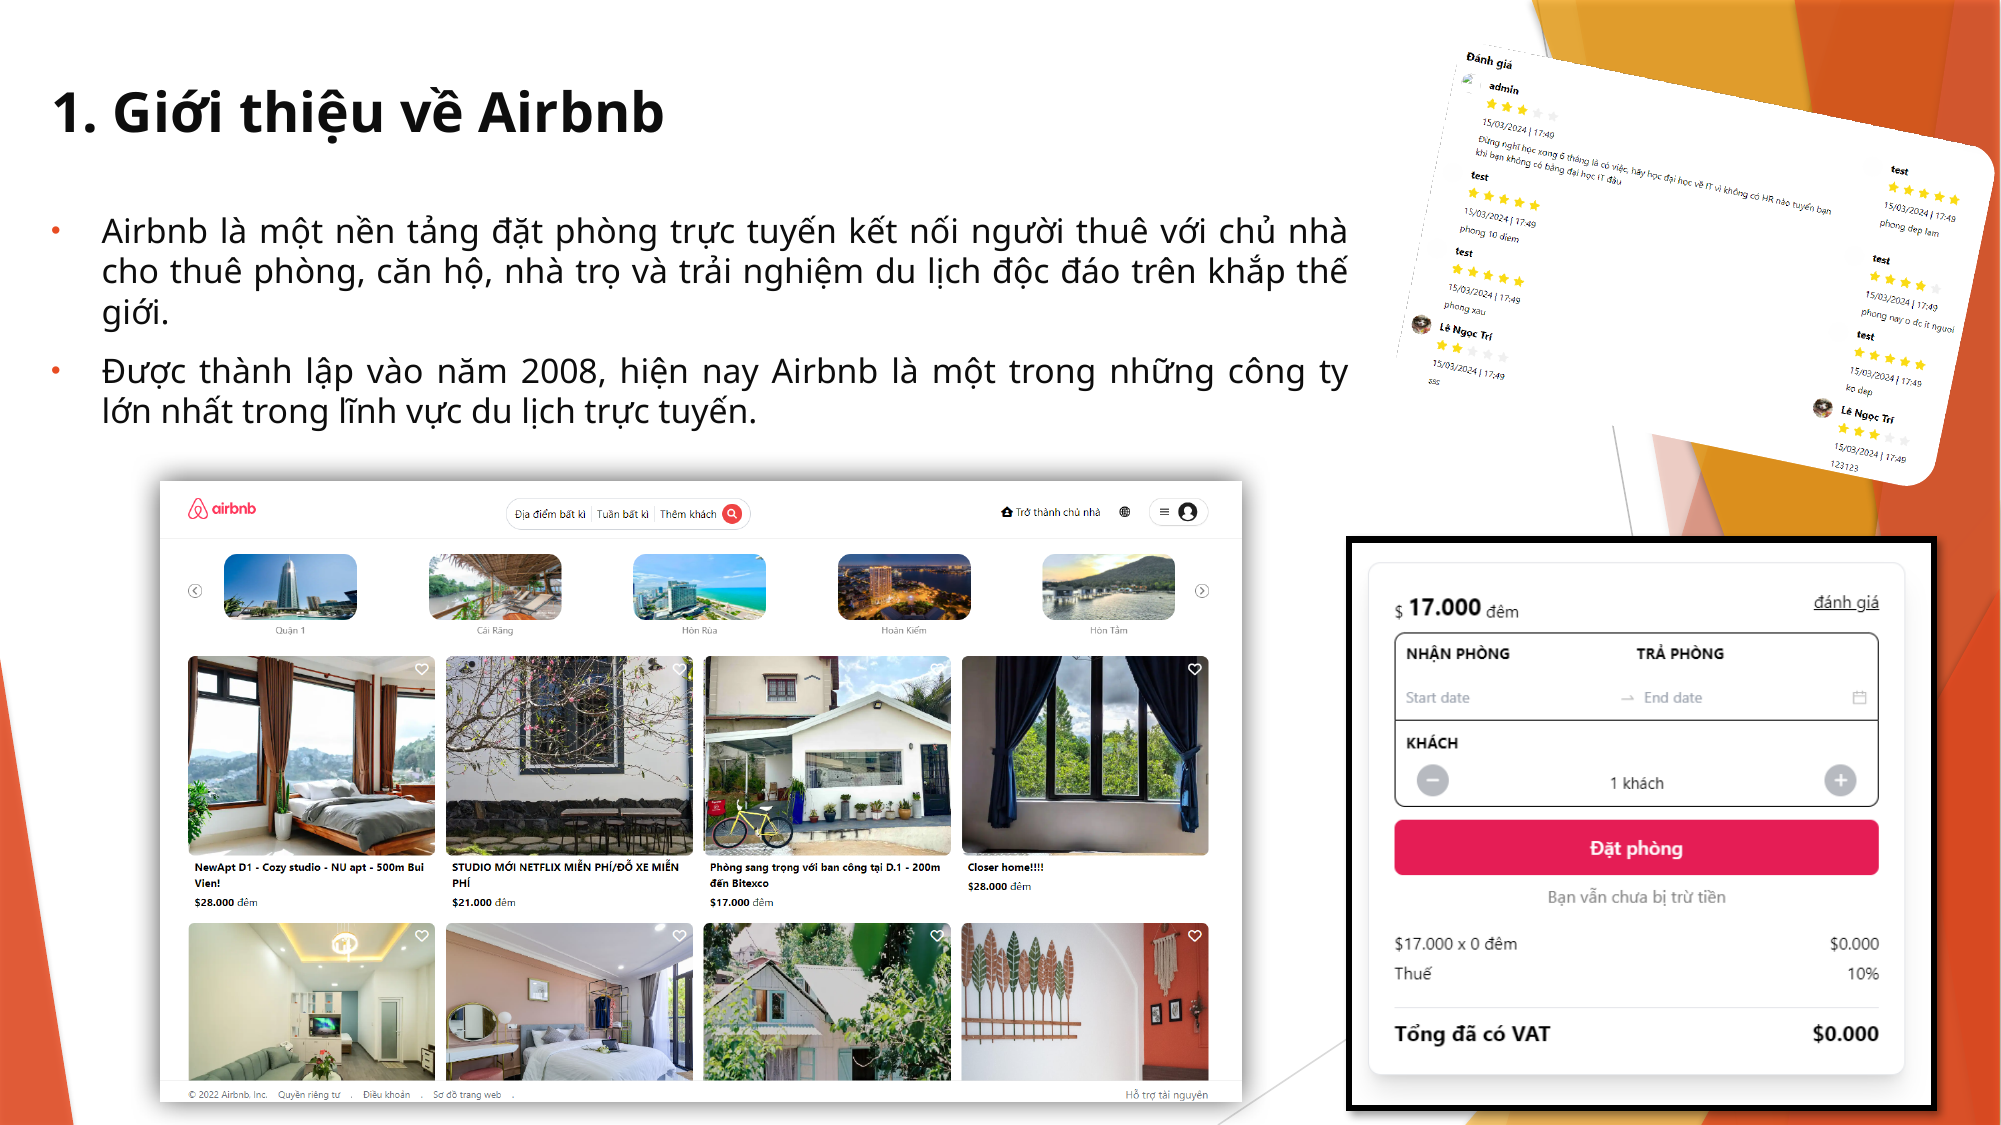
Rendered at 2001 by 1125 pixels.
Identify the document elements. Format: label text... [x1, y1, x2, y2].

picture [159, 481, 1243, 1103]
list Airbnb là một nền tảng đặt phòng trực tuyến kết nối người thuê với chủ nhà cho thuê phòng, căn hộ, nhà trọ và trải nghiệm du lịch độc đáo trên khắp thế giới. Được thành lập vào năm 2008, hiện nay Airbnb là một trong những công ty lớn nhất trong lĩnh vực du lịch trực tuyến. [36, 202, 1364, 440]
title 1. Giới thiệu về Airbnb [36, 69, 1447, 287]
picture [1351, 542, 1932, 1106]
picture [1403, 46, 1989, 485]
